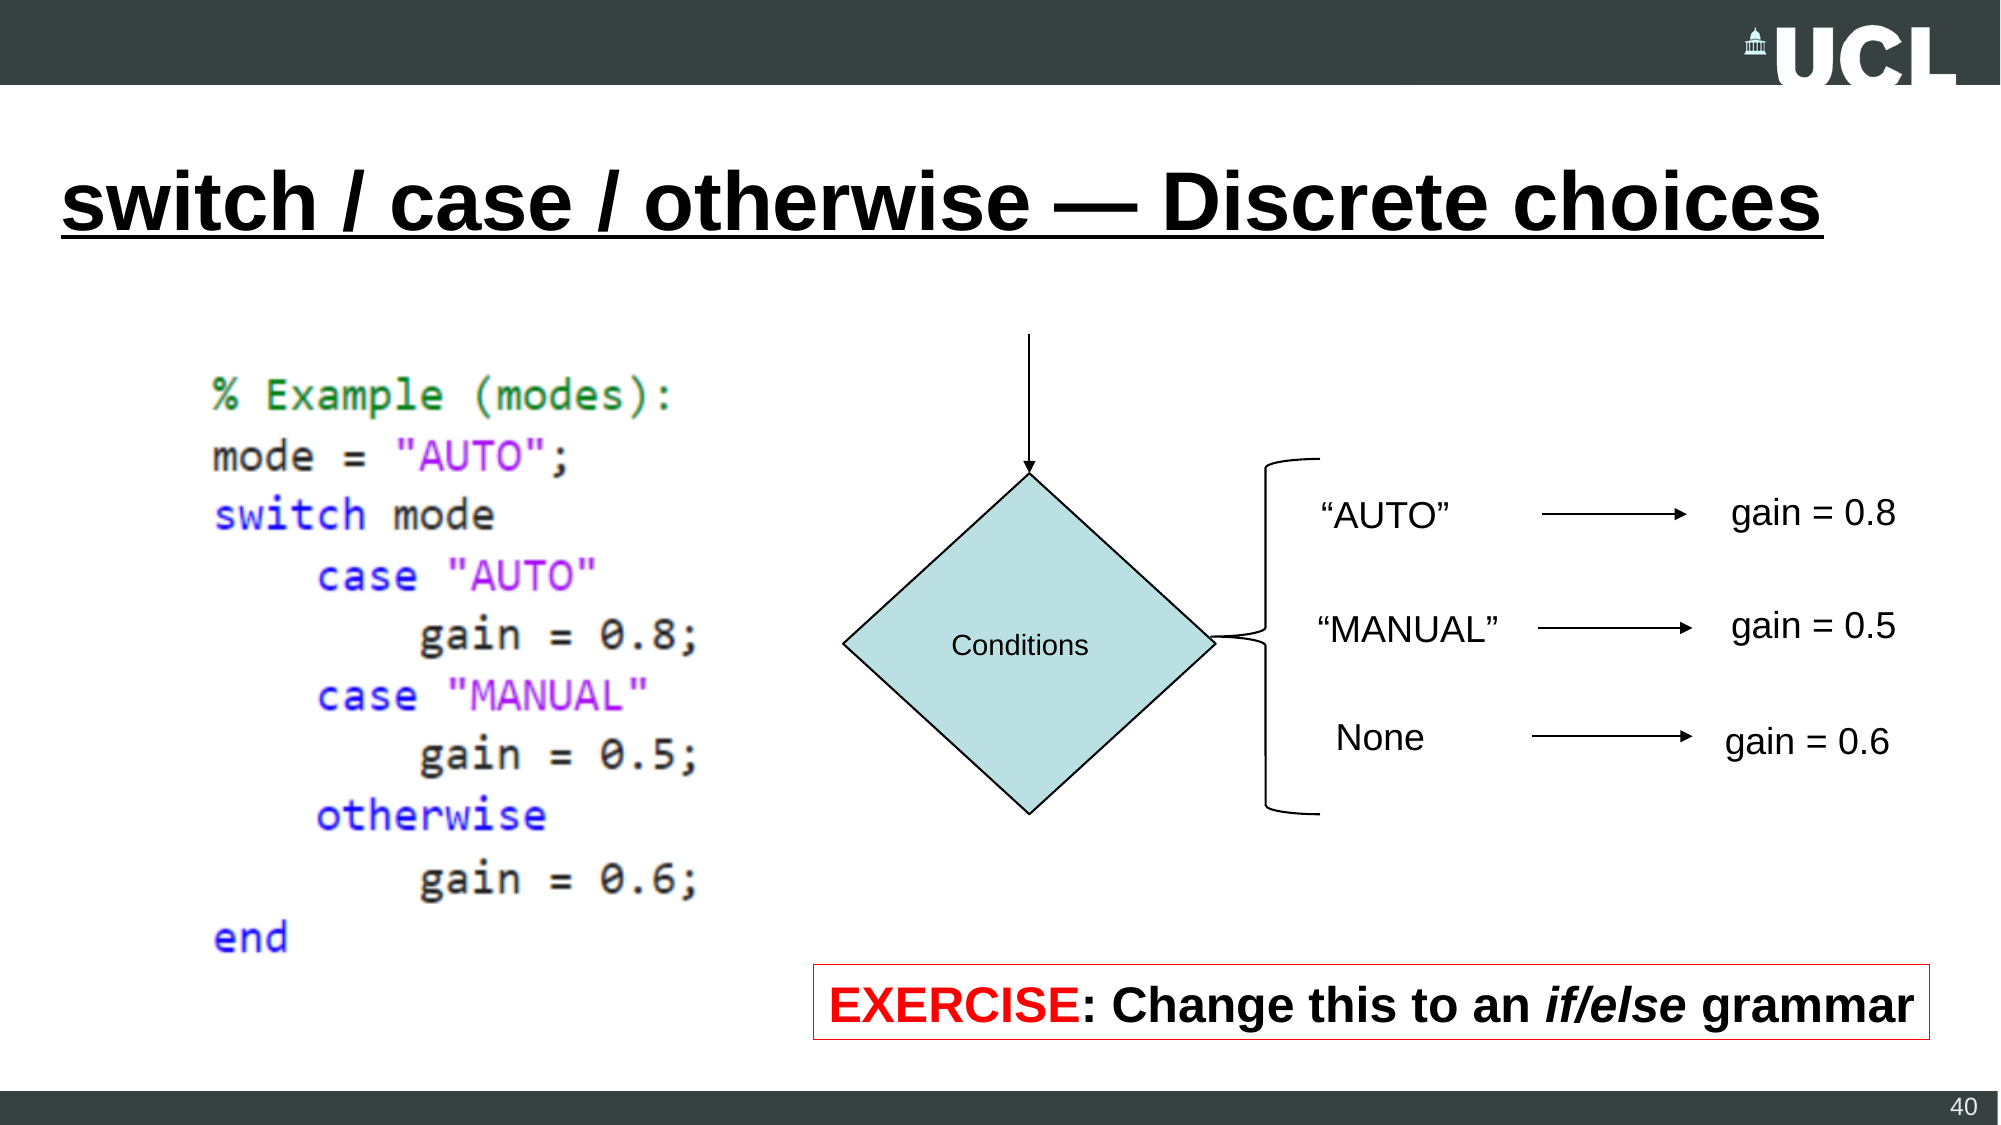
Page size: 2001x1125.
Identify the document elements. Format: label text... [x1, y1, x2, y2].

text_box “AUTO” [1321, 483, 1465, 544]
text_box EXERCISE: Change this to an if/else grammar [813, 964, 1931, 1040]
title switch / case / otherwise — Discrete choices [45, 139, 1903, 254]
text_box gain = 0.6 [1710, 709, 1906, 770]
slide_number 40 [1935, 1082, 2000, 1125]
text_box gain = 0.8 [1716, 480, 1912, 540]
text_box Conditions [843, 475, 1216, 815]
text_box “MANUAL” [1302, 597, 1514, 658]
text_box gain = 0.5 [1716, 593, 1912, 654]
text_box None [1320, 705, 1440, 766]
text_box [1211, 458, 1321, 815]
picture [185, 306, 771, 1059]
